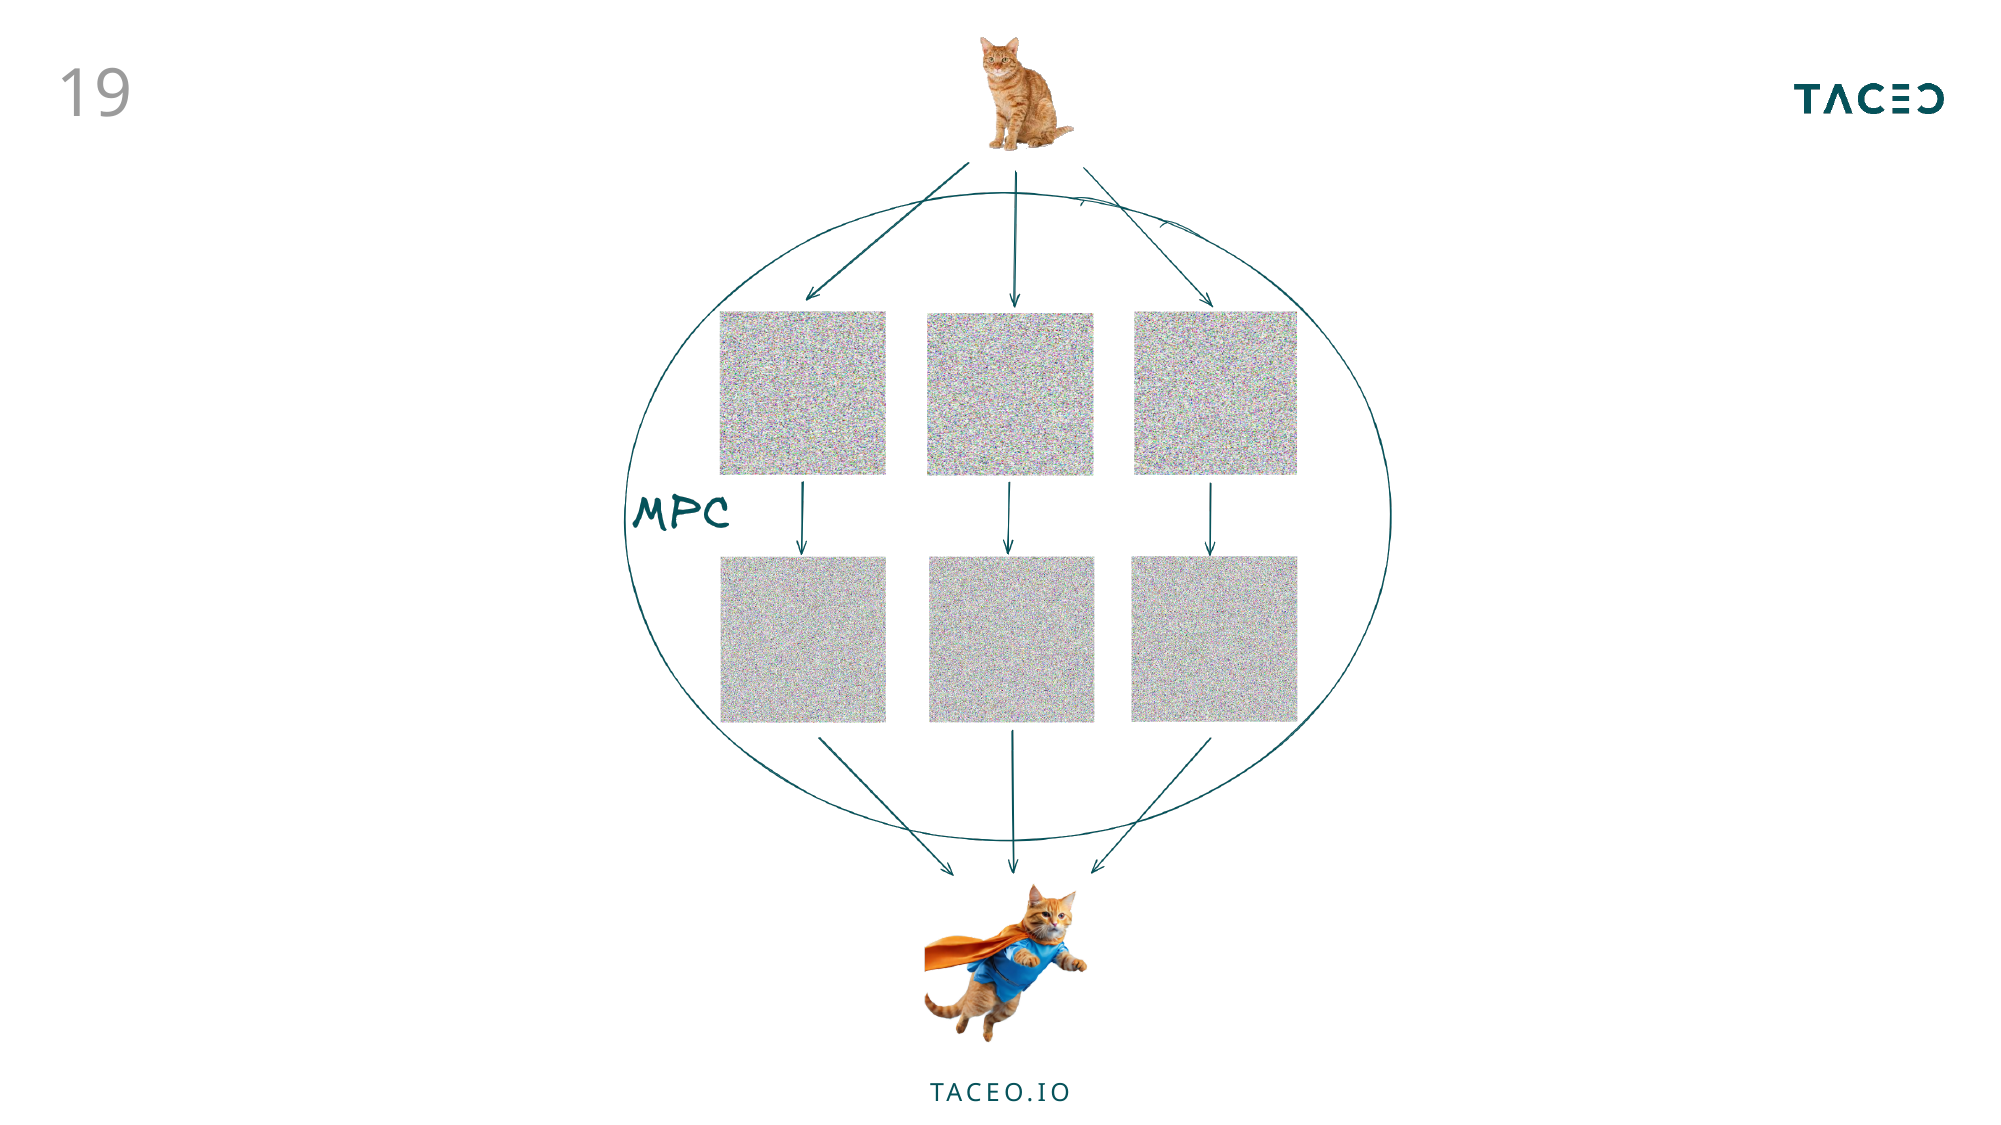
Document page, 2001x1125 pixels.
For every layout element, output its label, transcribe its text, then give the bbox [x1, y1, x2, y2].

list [619, 13, 1396, 1051]
picture [1794, 83, 1944, 114]
slide_number 19 [56, 50, 168, 131]
footer TACEO.IO [662, 1051, 1338, 1111]
